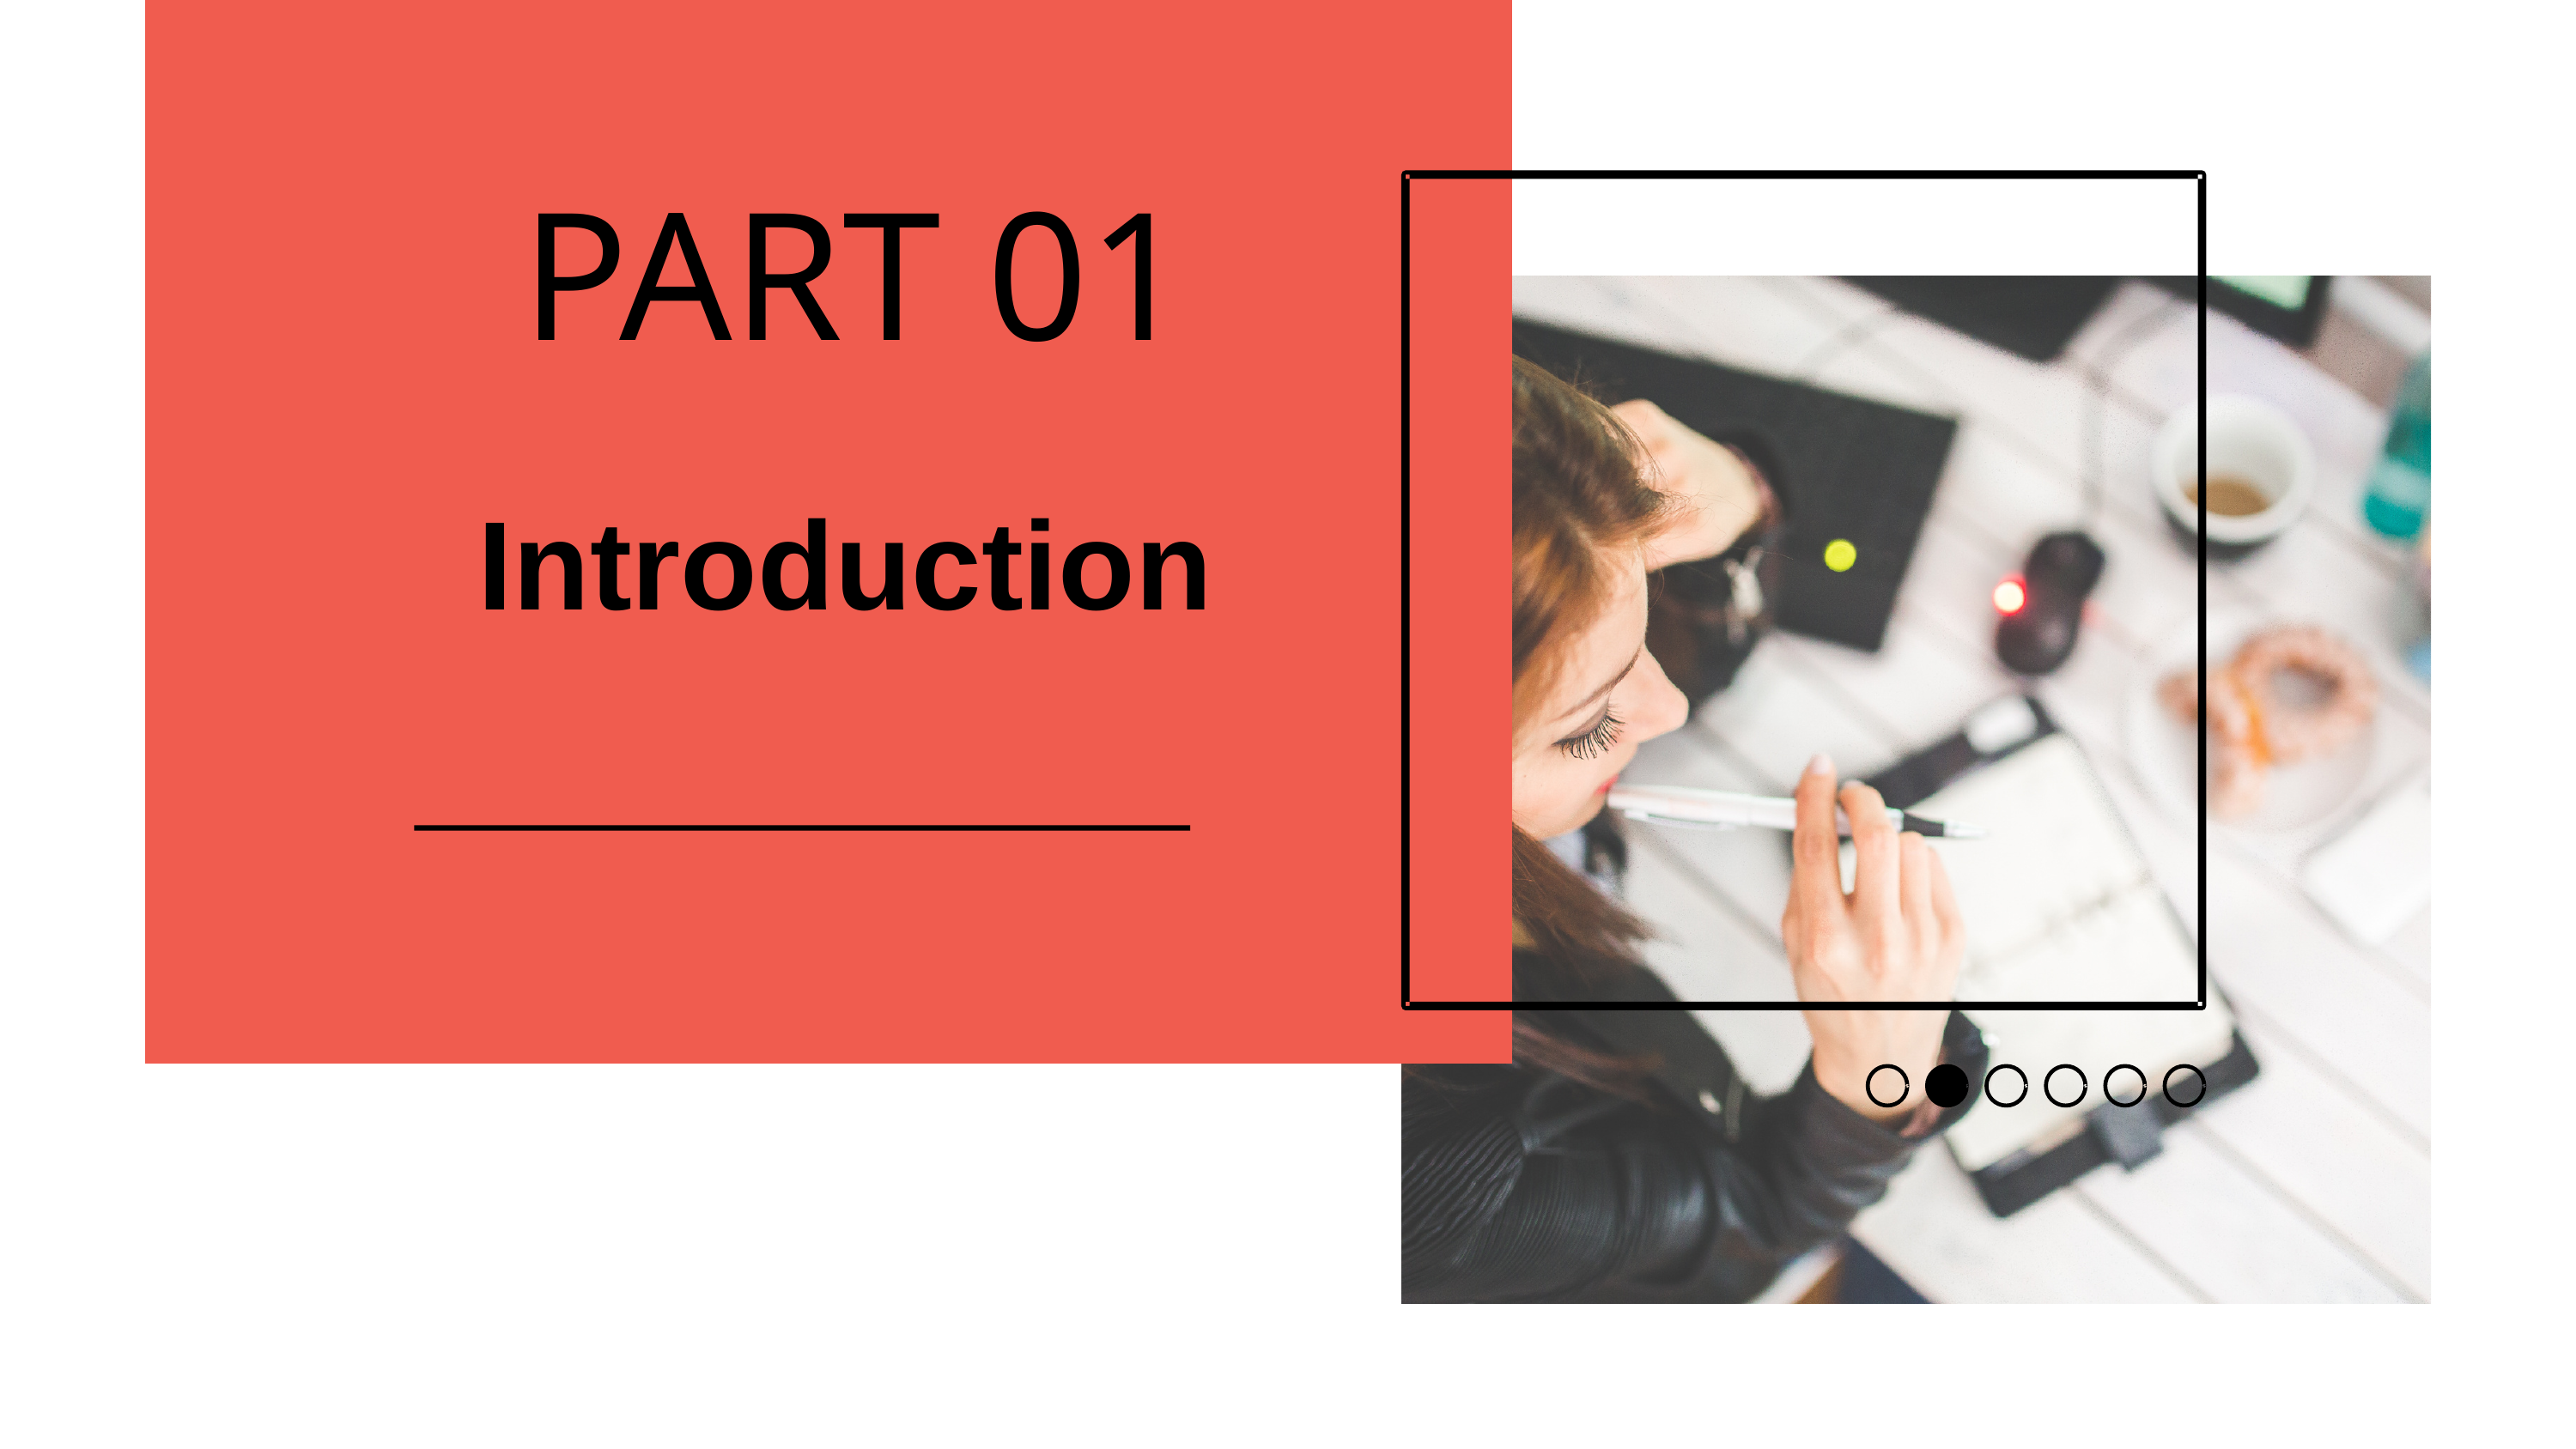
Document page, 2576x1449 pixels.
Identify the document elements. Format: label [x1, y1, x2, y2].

text_box [144, 0, 1512, 1064]
text_box [2103, 1064, 2148, 1108]
text_box [1924, 1064, 1969, 1108]
text_box [1984, 1064, 2028, 1108]
text_box [2162, 1064, 2207, 1108]
text_box [1400, 276, 2432, 1304]
text_box [2043, 1064, 2088, 1108]
text_box [1865, 1064, 1910, 1108]
text_box [1400, 170, 2207, 1011]
